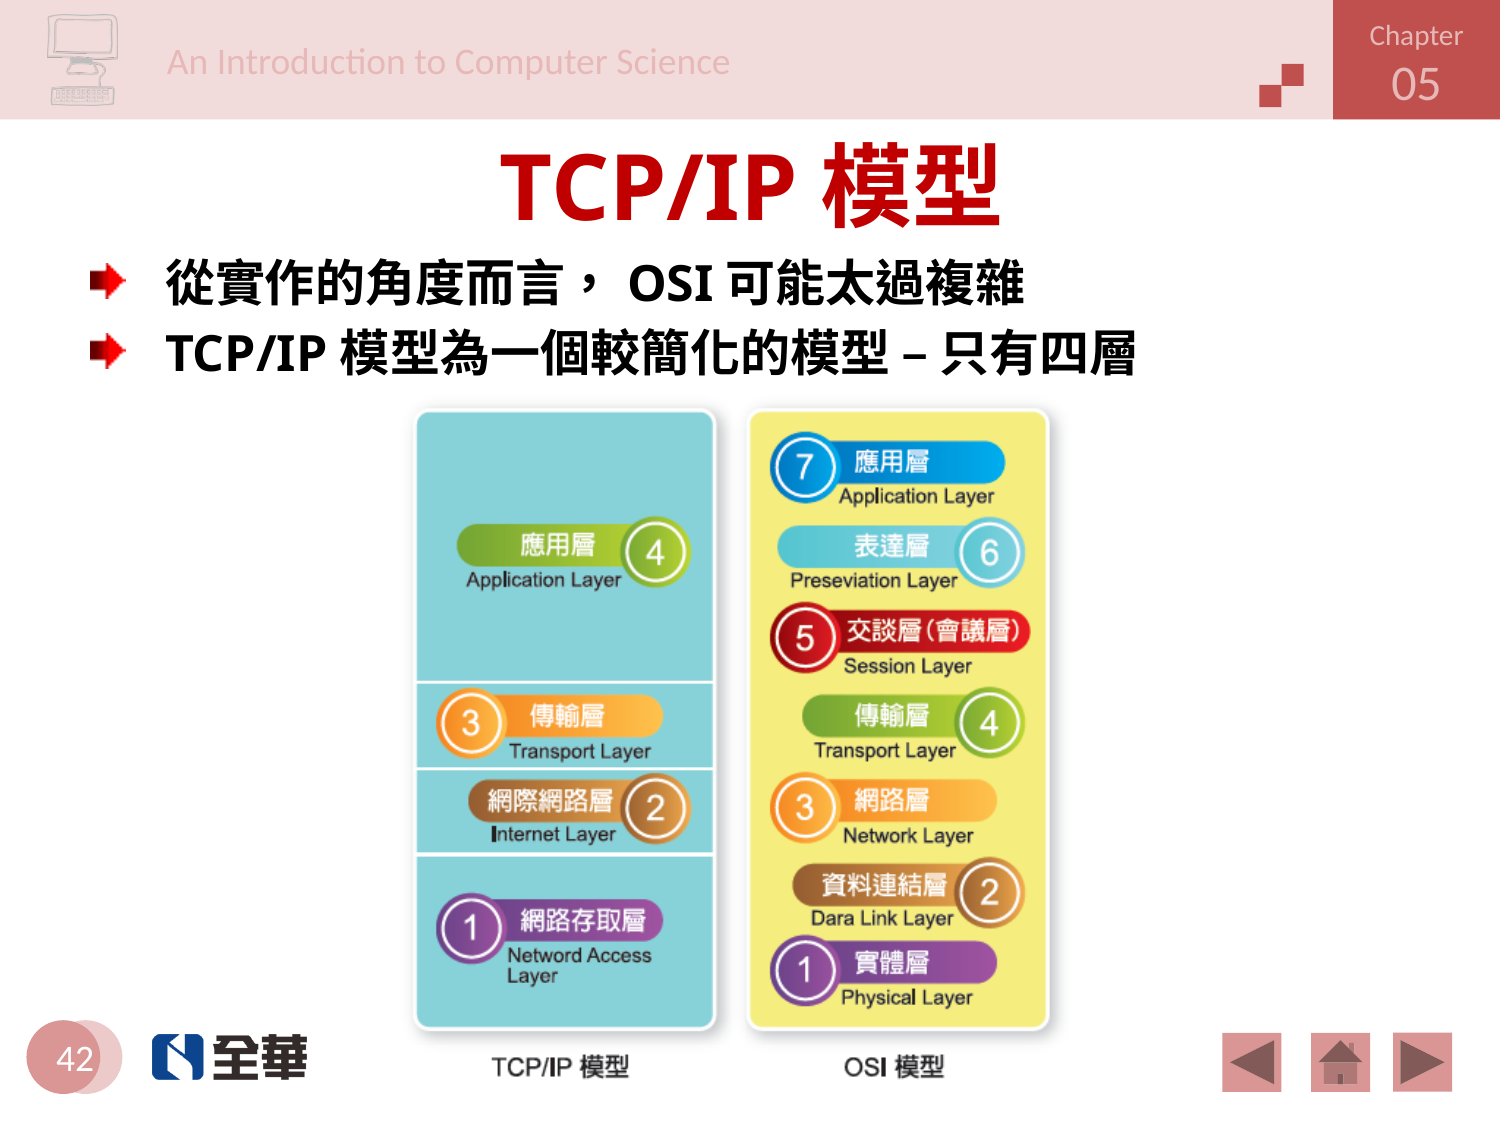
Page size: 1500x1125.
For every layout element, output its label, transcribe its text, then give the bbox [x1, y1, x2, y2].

picture [371, 385, 1070, 1087]
title TCP/IP模型 [76, 90, 1427, 278]
list 從實作的角度而言，OSI可能太過複雜 TCP/IP模型為一個較簡化的模型 – 只有四層 [75, 243, 1425, 1005]
picture [90, 263, 126, 299]
picture [152, 1034, 307, 1080]
picture [47, 14, 118, 106]
picture [90, 333, 126, 369]
